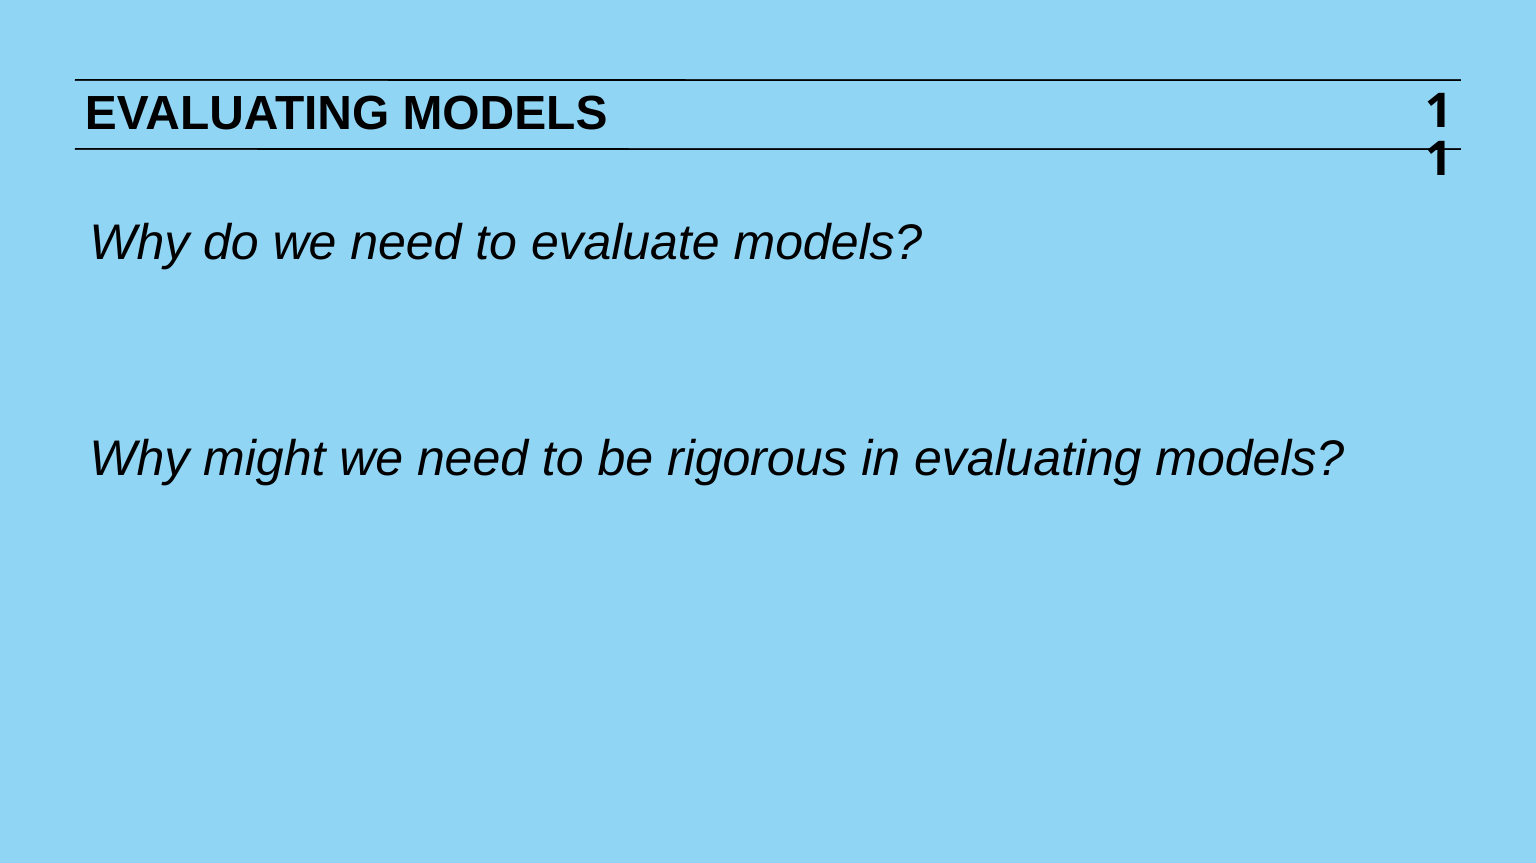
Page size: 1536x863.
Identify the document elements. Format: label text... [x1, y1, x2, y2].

title EVALUATING MODELS [76, 82, 1369, 251]
text_box Why do we need to evaluate models? Why might we need to be rigorous in evaluating models? [81, 190, 1353, 637]
slide_number 11 [1424, 83, 1456, 142]
